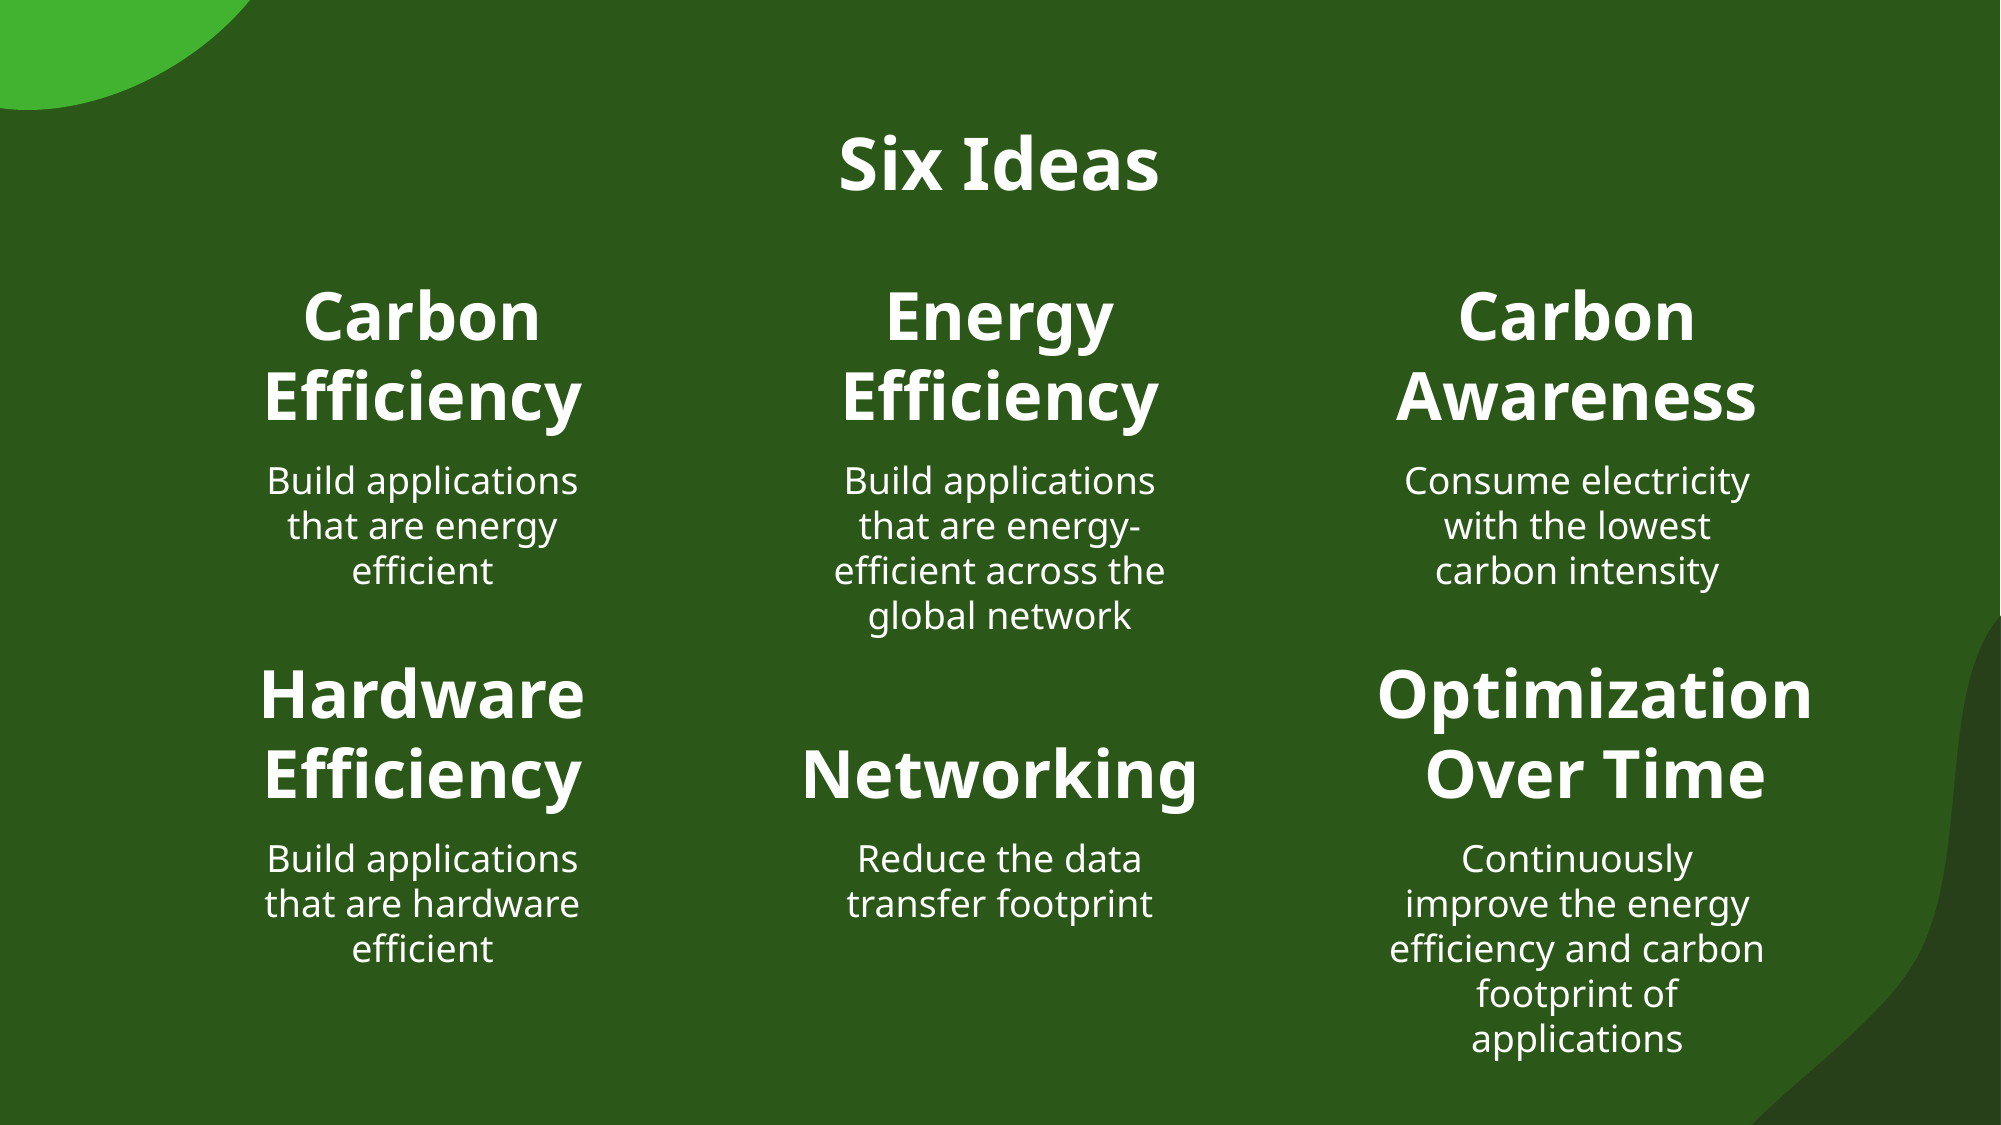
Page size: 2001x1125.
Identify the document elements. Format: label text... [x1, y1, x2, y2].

subtitle Networking [732, 749, 1268, 832]
subtitle Continuously improve the energy efficiency and carbon footprint of applications [1365, 832, 1790, 1057]
title Six Ideas [157, 97, 1843, 223]
subtitle Hardware Efficiency [210, 749, 635, 832]
subtitle Build applications that are energy efficient [210, 455, 635, 679]
subtitle Energy Efficiency [787, 371, 1212, 455]
subtitle Build applications that are energy-efficient across the global network [787, 436, 1213, 679]
subtitle Consume electricity with the lowest carbon intensity [1365, 436, 1790, 679]
subtitle Optimization Over Time [1323, 749, 1869, 832]
subtitle Carbon Efficiency [210, 371, 635, 455]
subtitle Reduce the data transfer footprint [787, 832, 1213, 1057]
subtitle Build applications that are hardware efficient [210, 832, 635, 1057]
subtitle Carbon Awareness [1365, 371, 1790, 436]
